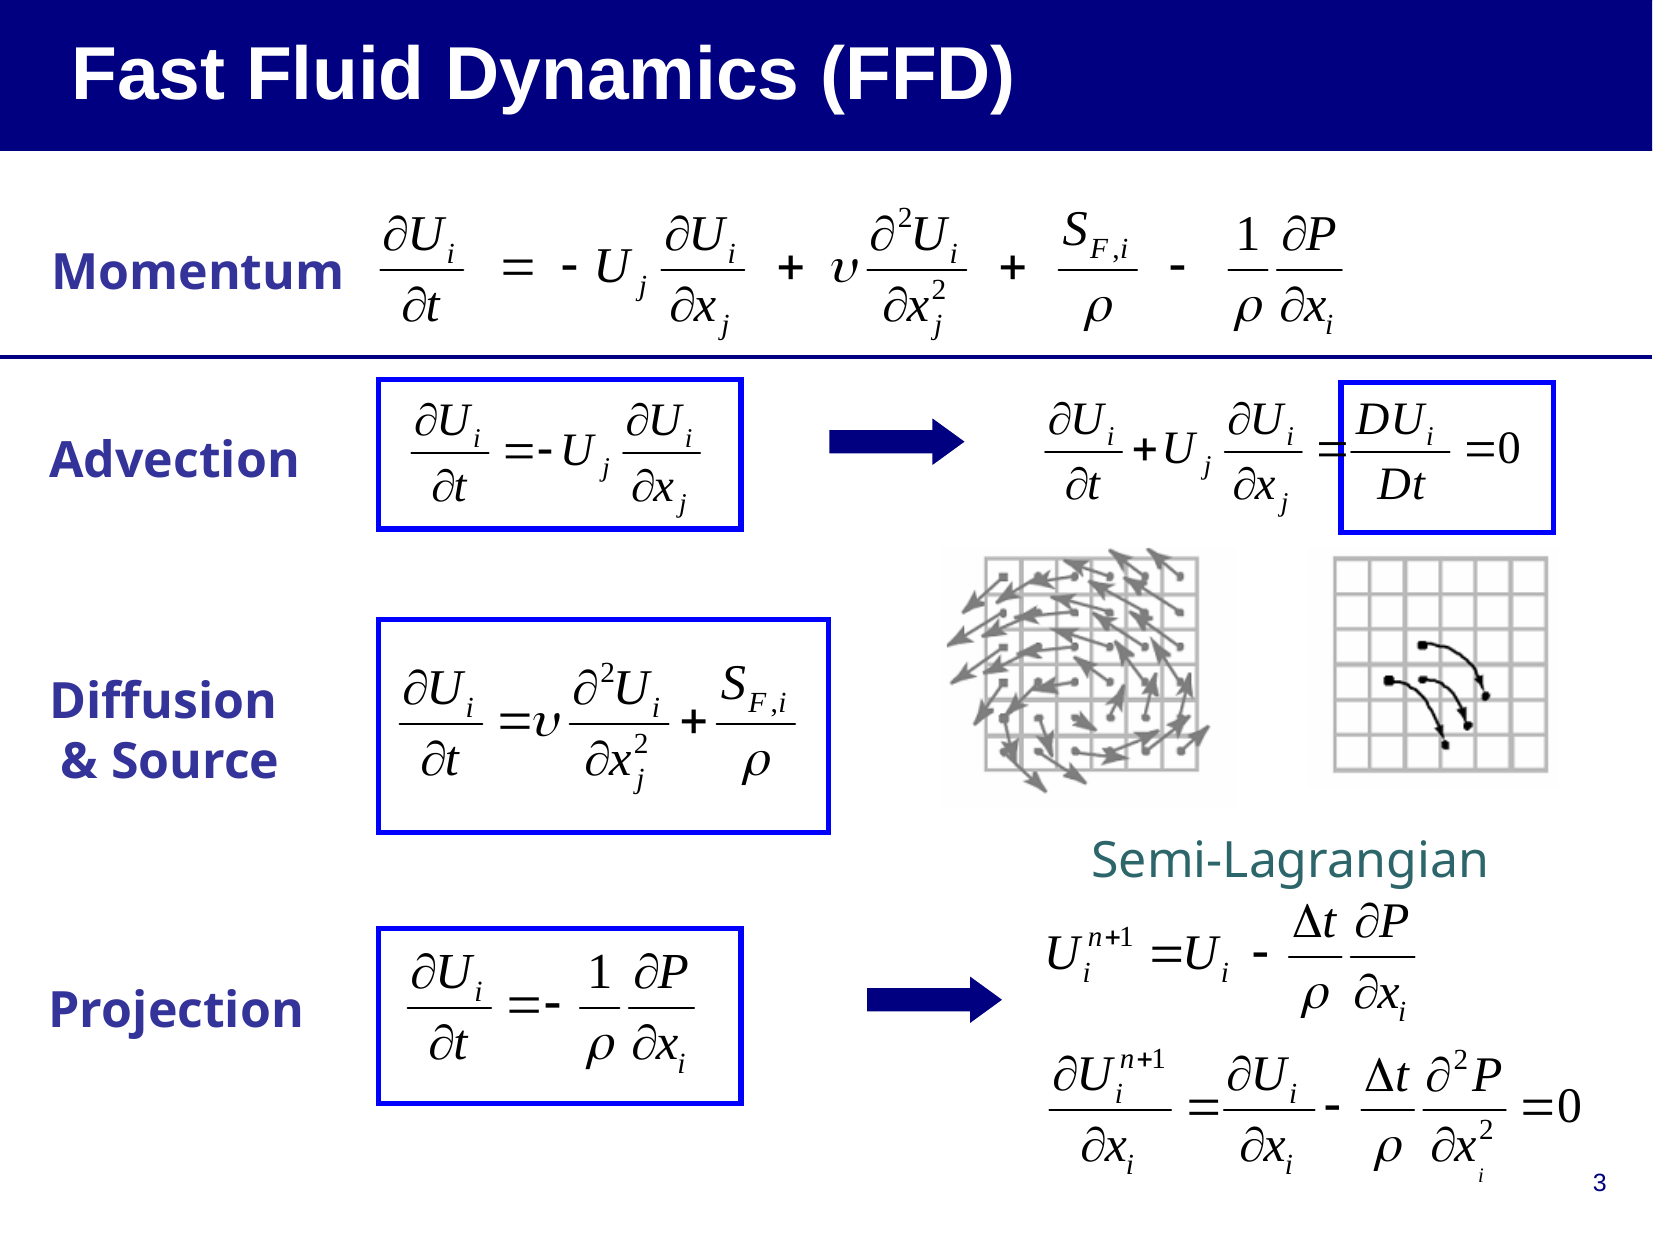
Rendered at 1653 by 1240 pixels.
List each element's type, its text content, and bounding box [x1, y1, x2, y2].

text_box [1040, 886, 1589, 1195]
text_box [398, 940, 704, 1084]
text_box [378, 928, 742, 1104]
text_box Momentum [36, 232, 360, 307]
text_box [378, 619, 829, 833]
text_box Advection [34, 420, 315, 496]
text_box [378, 379, 742, 530]
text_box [403, 391, 710, 528]
title Fast Fluid Dynamics (FFD) [56, 0, 1547, 148]
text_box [940, 547, 1572, 895]
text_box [371, 194, 1352, 350]
text_box Projection [33, 969, 319, 1045]
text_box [390, 648, 807, 804]
text_box [1528, 382, 1554, 533]
text_box [0, 0, 1653, 150]
text_box 3 [1594, 1160, 1622, 1190]
text_box [866, 974, 1004, 1025]
text_box Diffusion & Source [34, 661, 305, 796]
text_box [1036, 381, 1529, 526]
text_box [828, 416, 967, 467]
